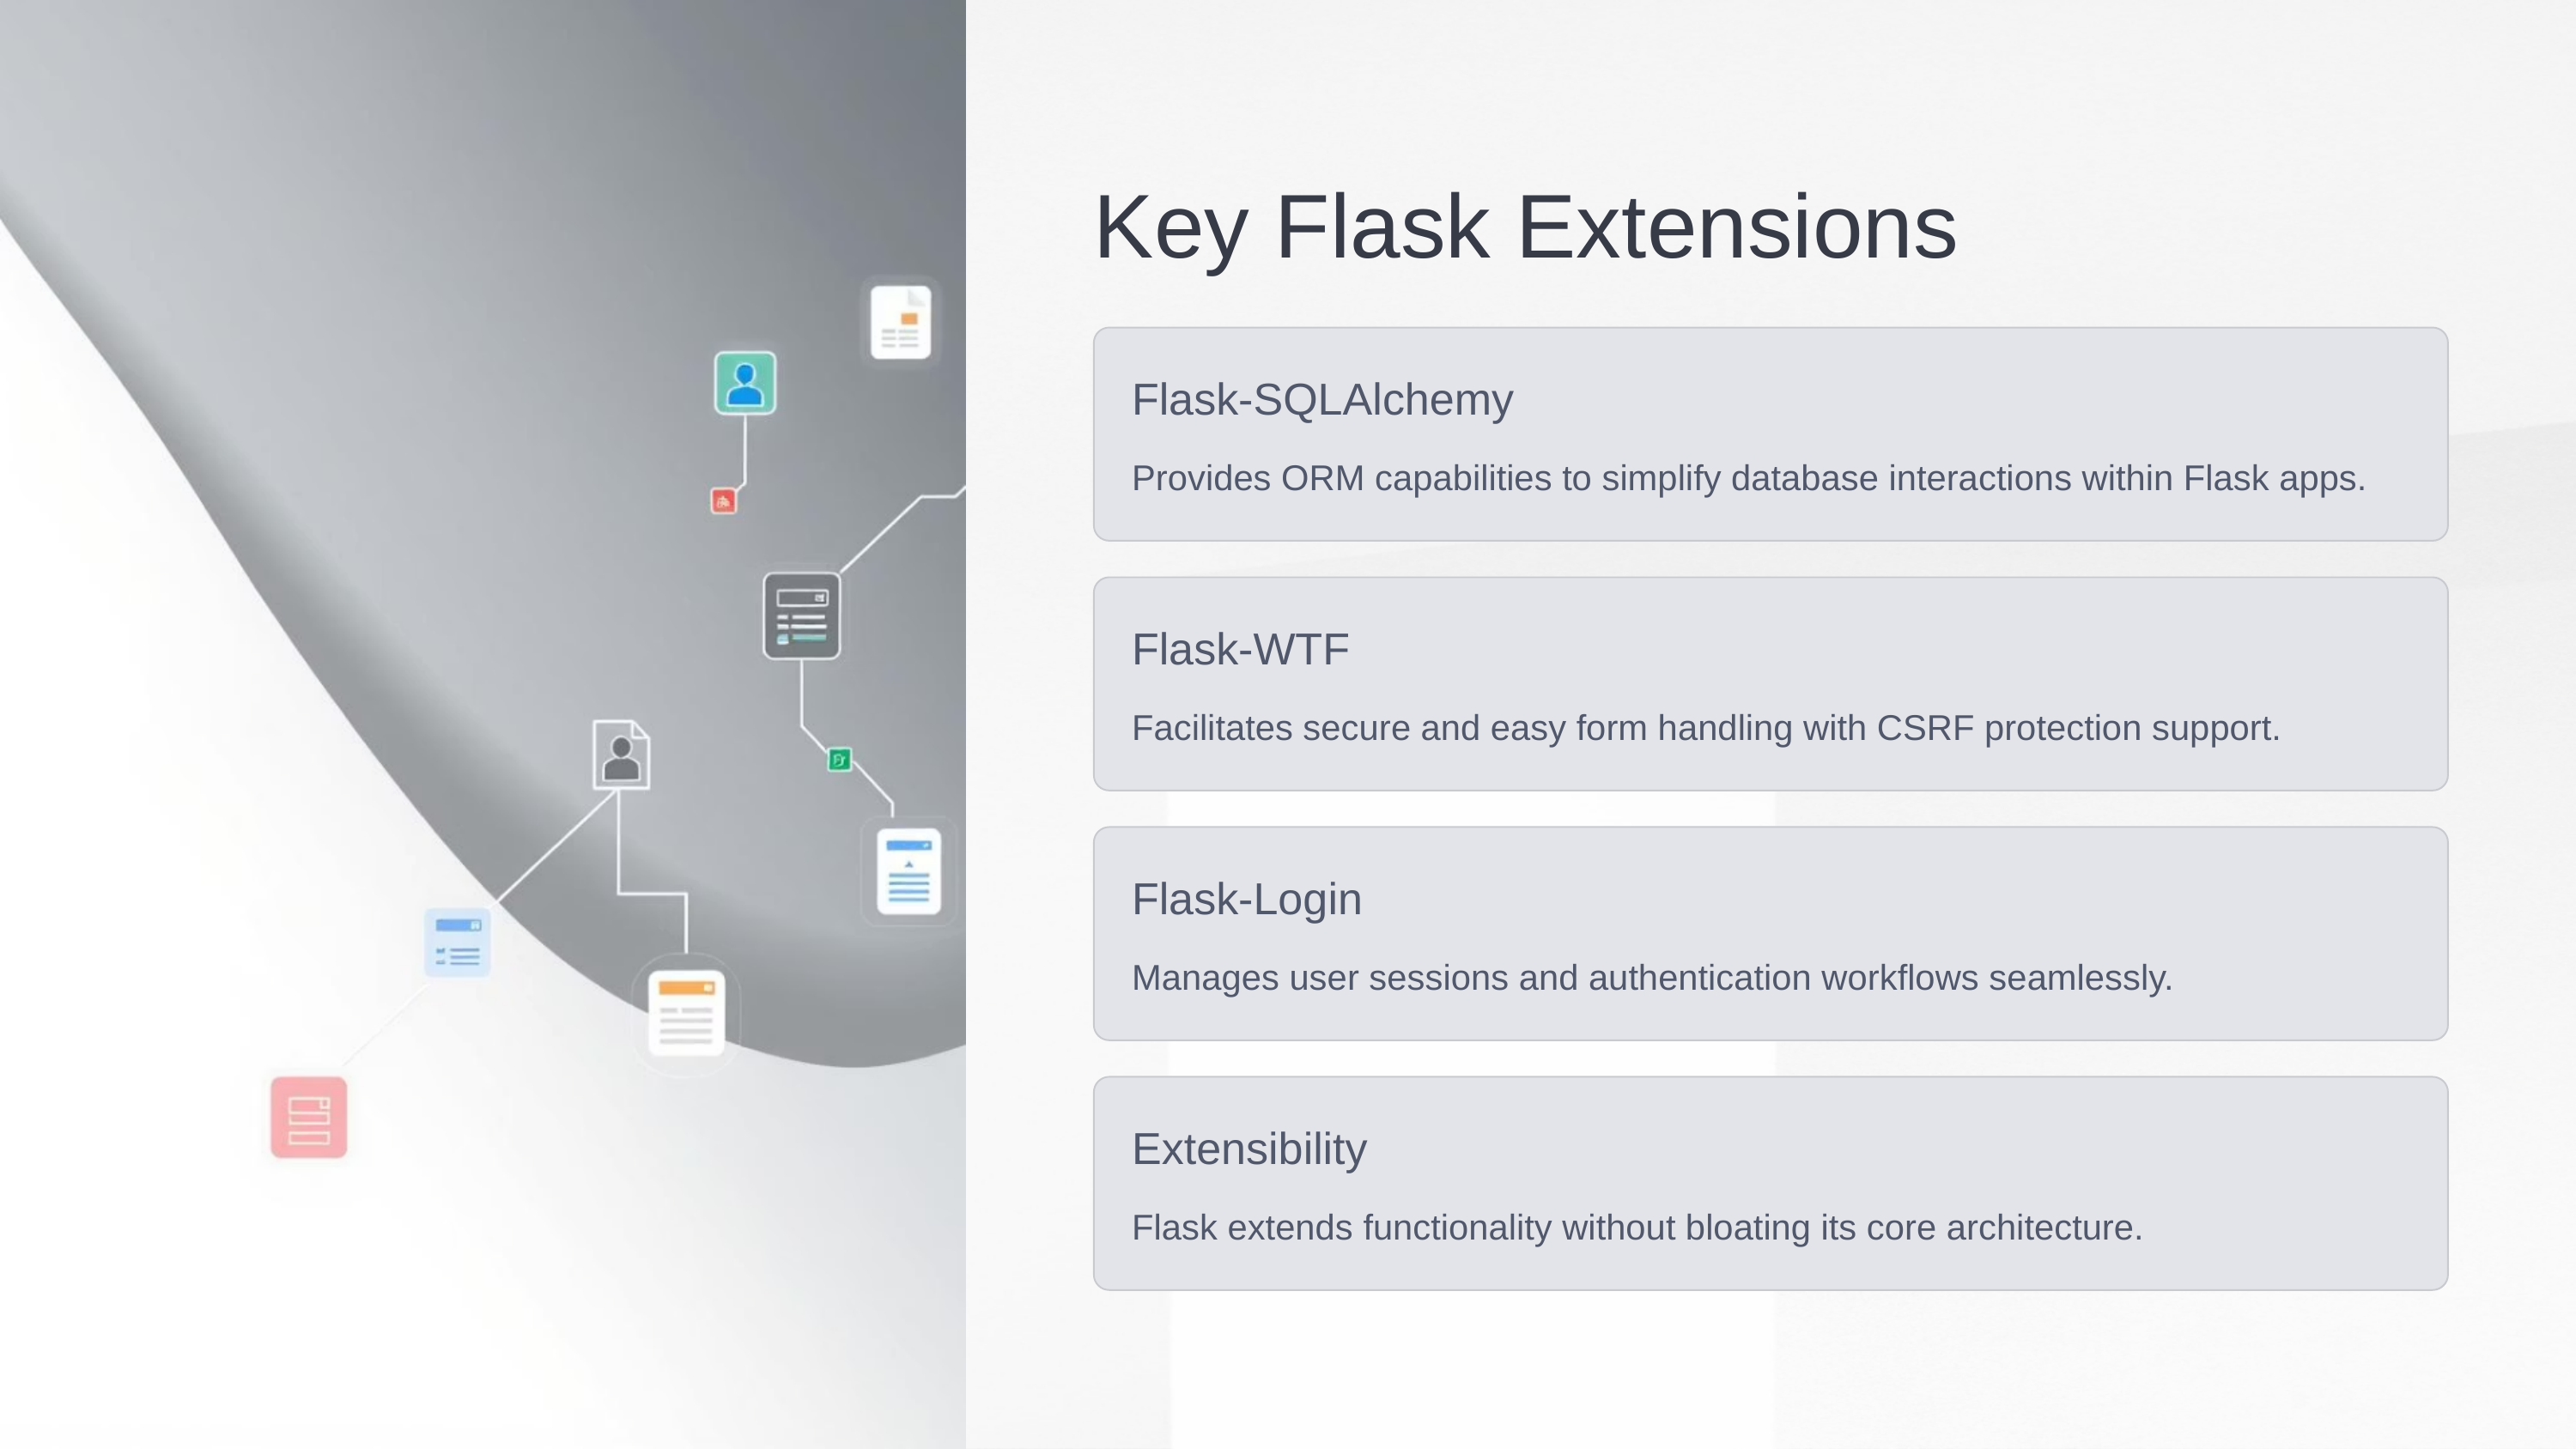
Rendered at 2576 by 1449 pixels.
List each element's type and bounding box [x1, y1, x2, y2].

text_box [1092, 1076, 2450, 1291]
text_box [1092, 576, 2450, 792]
text_box [1131, 444, 2411, 503]
text_box [1131, 1193, 2411, 1252]
text_box [0, 0, 2576, 1449]
text_box [1131, 694, 2411, 753]
text_box [1092, 326, 2450, 543]
text_box [1131, 615, 1589, 673]
text_box [1131, 943, 2411, 1003]
text_box [1131, 1114, 1589, 1173]
text_box [1131, 864, 1589, 923]
text_box [1093, 158, 2023, 273]
text_box [1131, 365, 1589, 423]
text_box [1092, 826, 2450, 1042]
